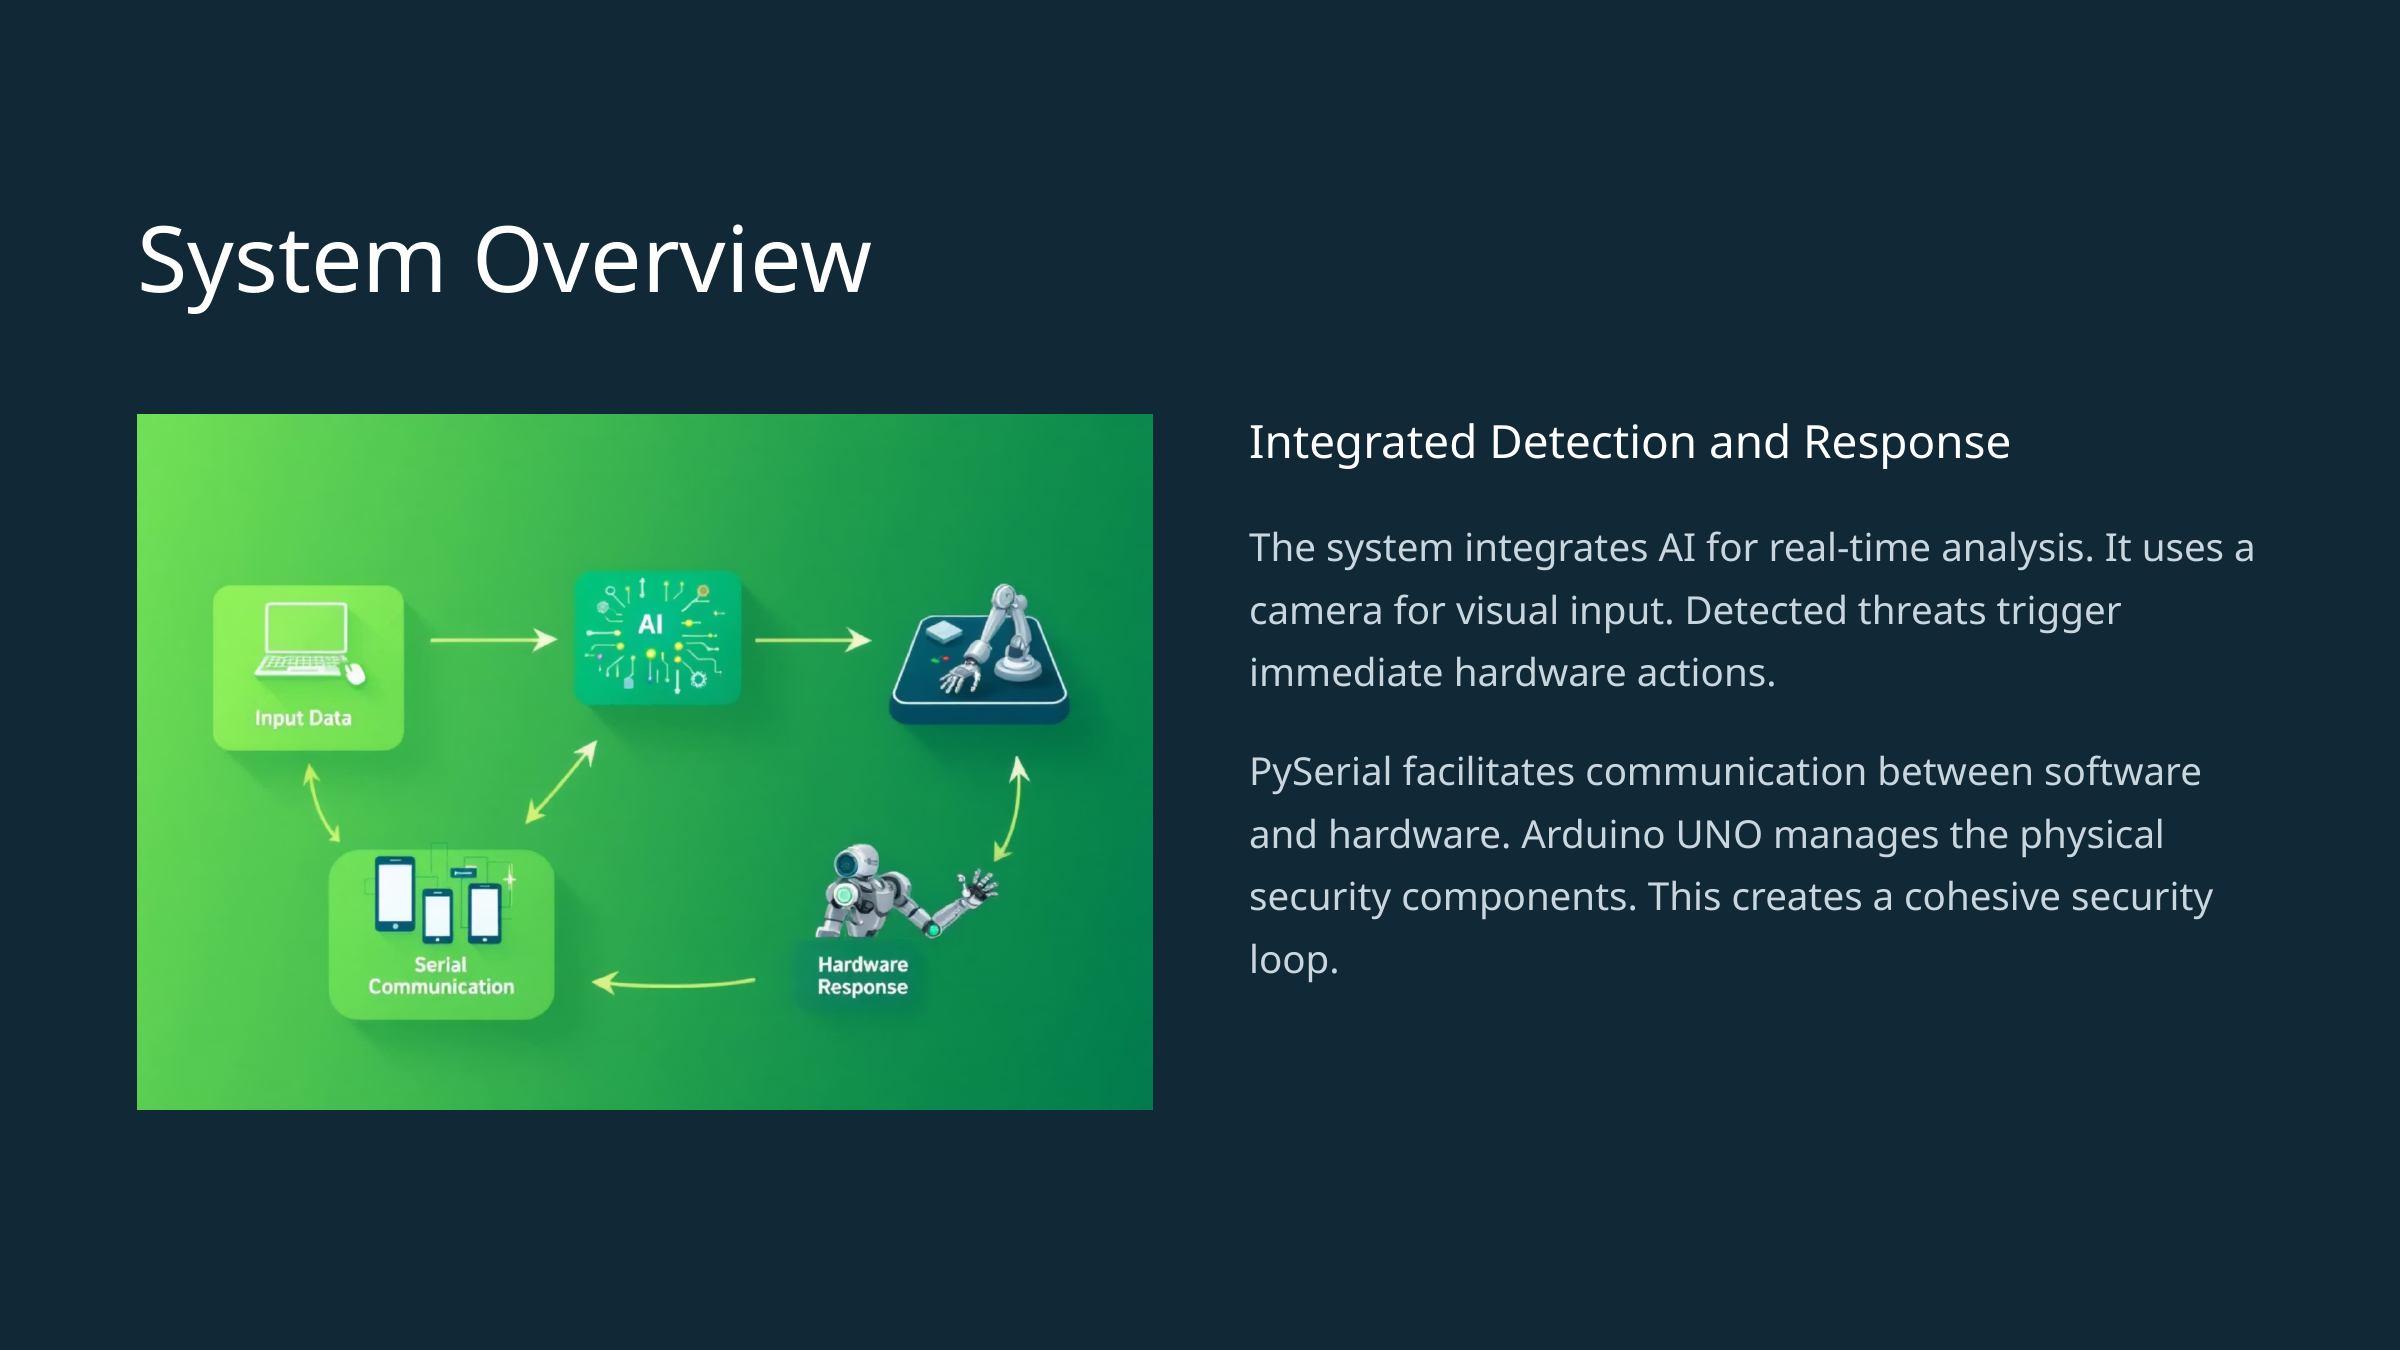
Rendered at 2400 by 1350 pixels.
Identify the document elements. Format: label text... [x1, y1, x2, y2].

picture [137, 414, 1153, 1110]
text_box PySerial facilitates communication between software and hardware. Arduino UNO manages the physical security components. This creates a cohesive security loop. [1249, 730, 2264, 920]
text_box The system integrates AI for real-time analysis. It uses a camera for visual input. Detected threats trigger immediate hardware actions. [1249, 507, 2264, 696]
text_box Integrated Detection and Response [1249, 410, 2230, 468]
text_box System Overview [137, 196, 1100, 312]
